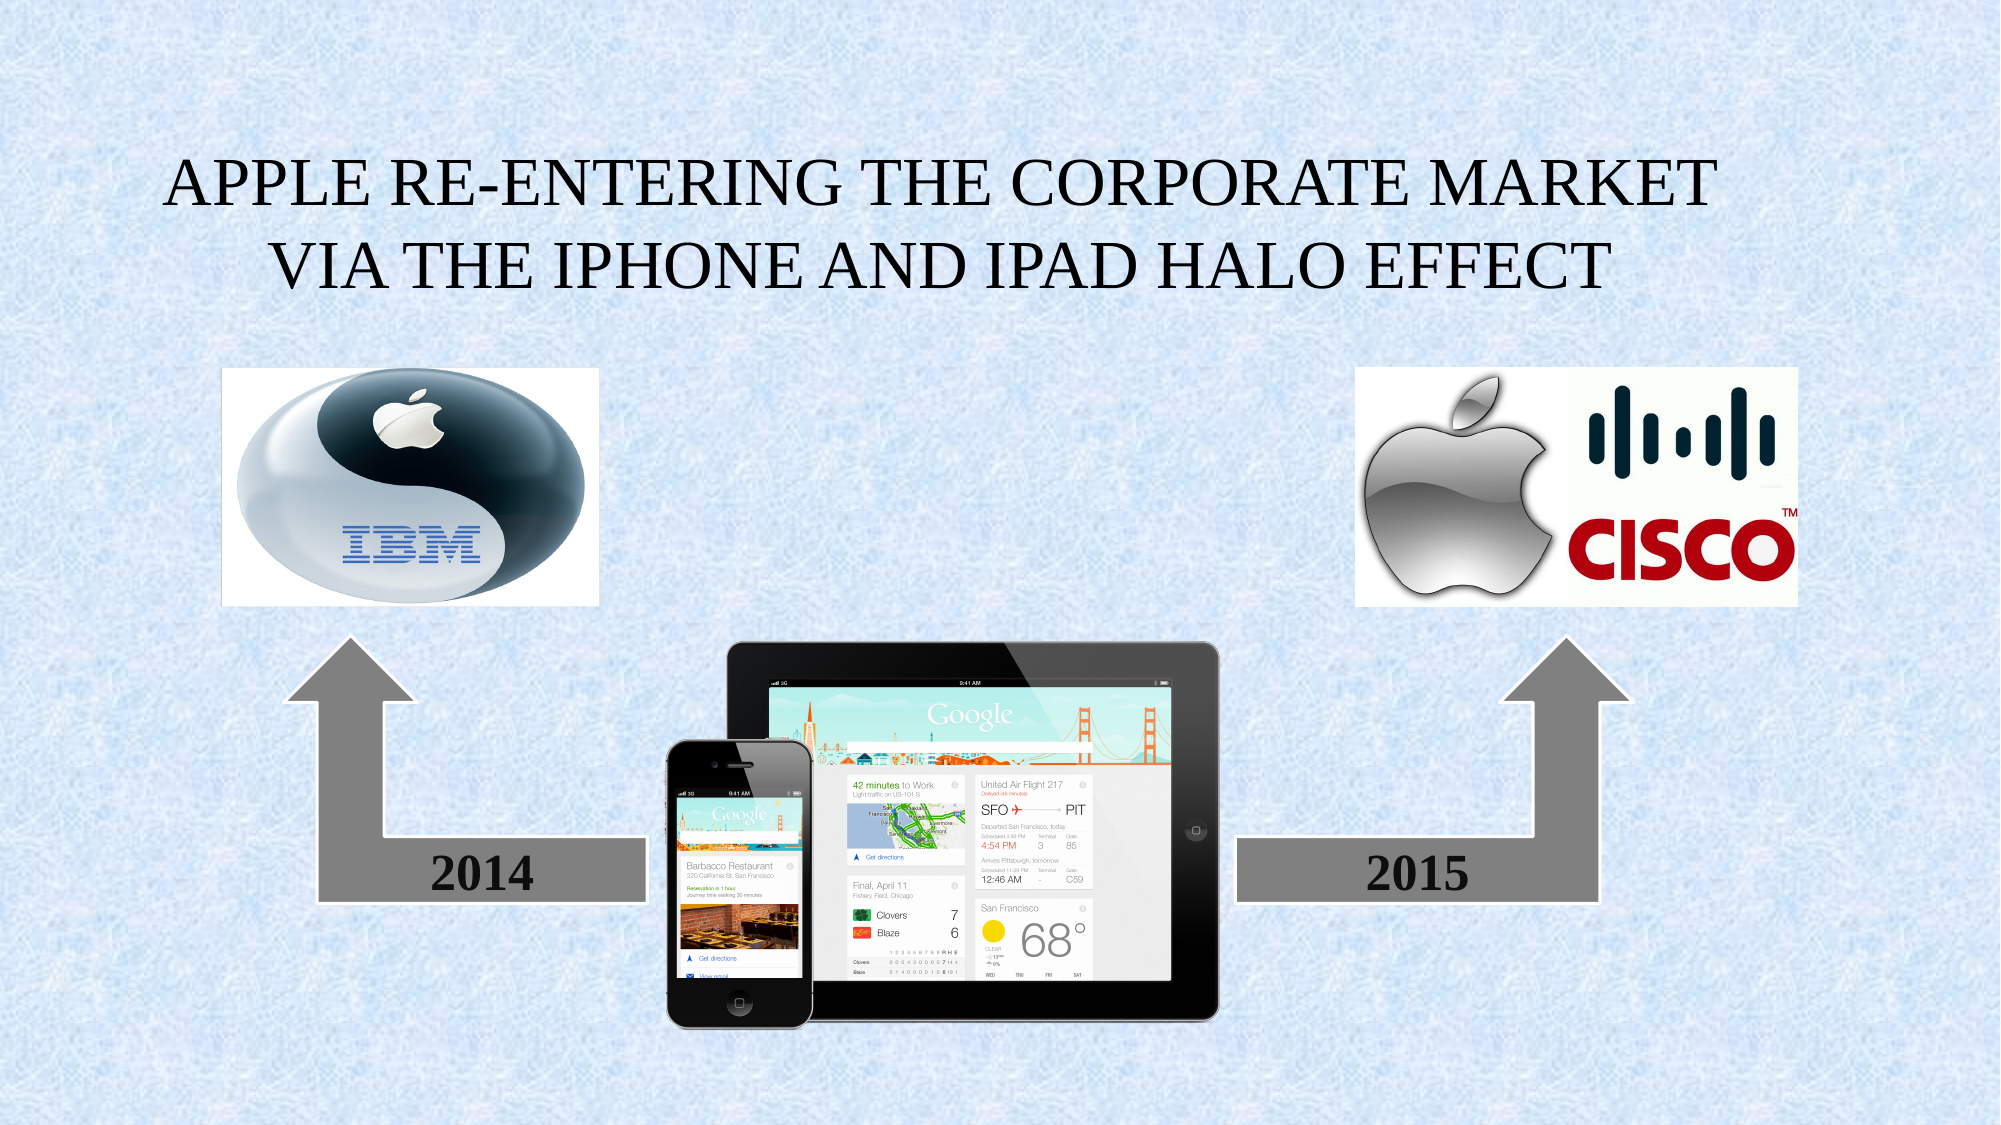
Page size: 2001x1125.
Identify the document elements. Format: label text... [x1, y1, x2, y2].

text_box 2015 [1241, 634, 1636, 906]
picture [0, 0, 2001, 1125]
title Apple Re-entering the Corporate Market via the iPhone and iPad Halo Effect [112, 99, 1770, 339]
text_box 2014 [282, 634, 641, 906]
